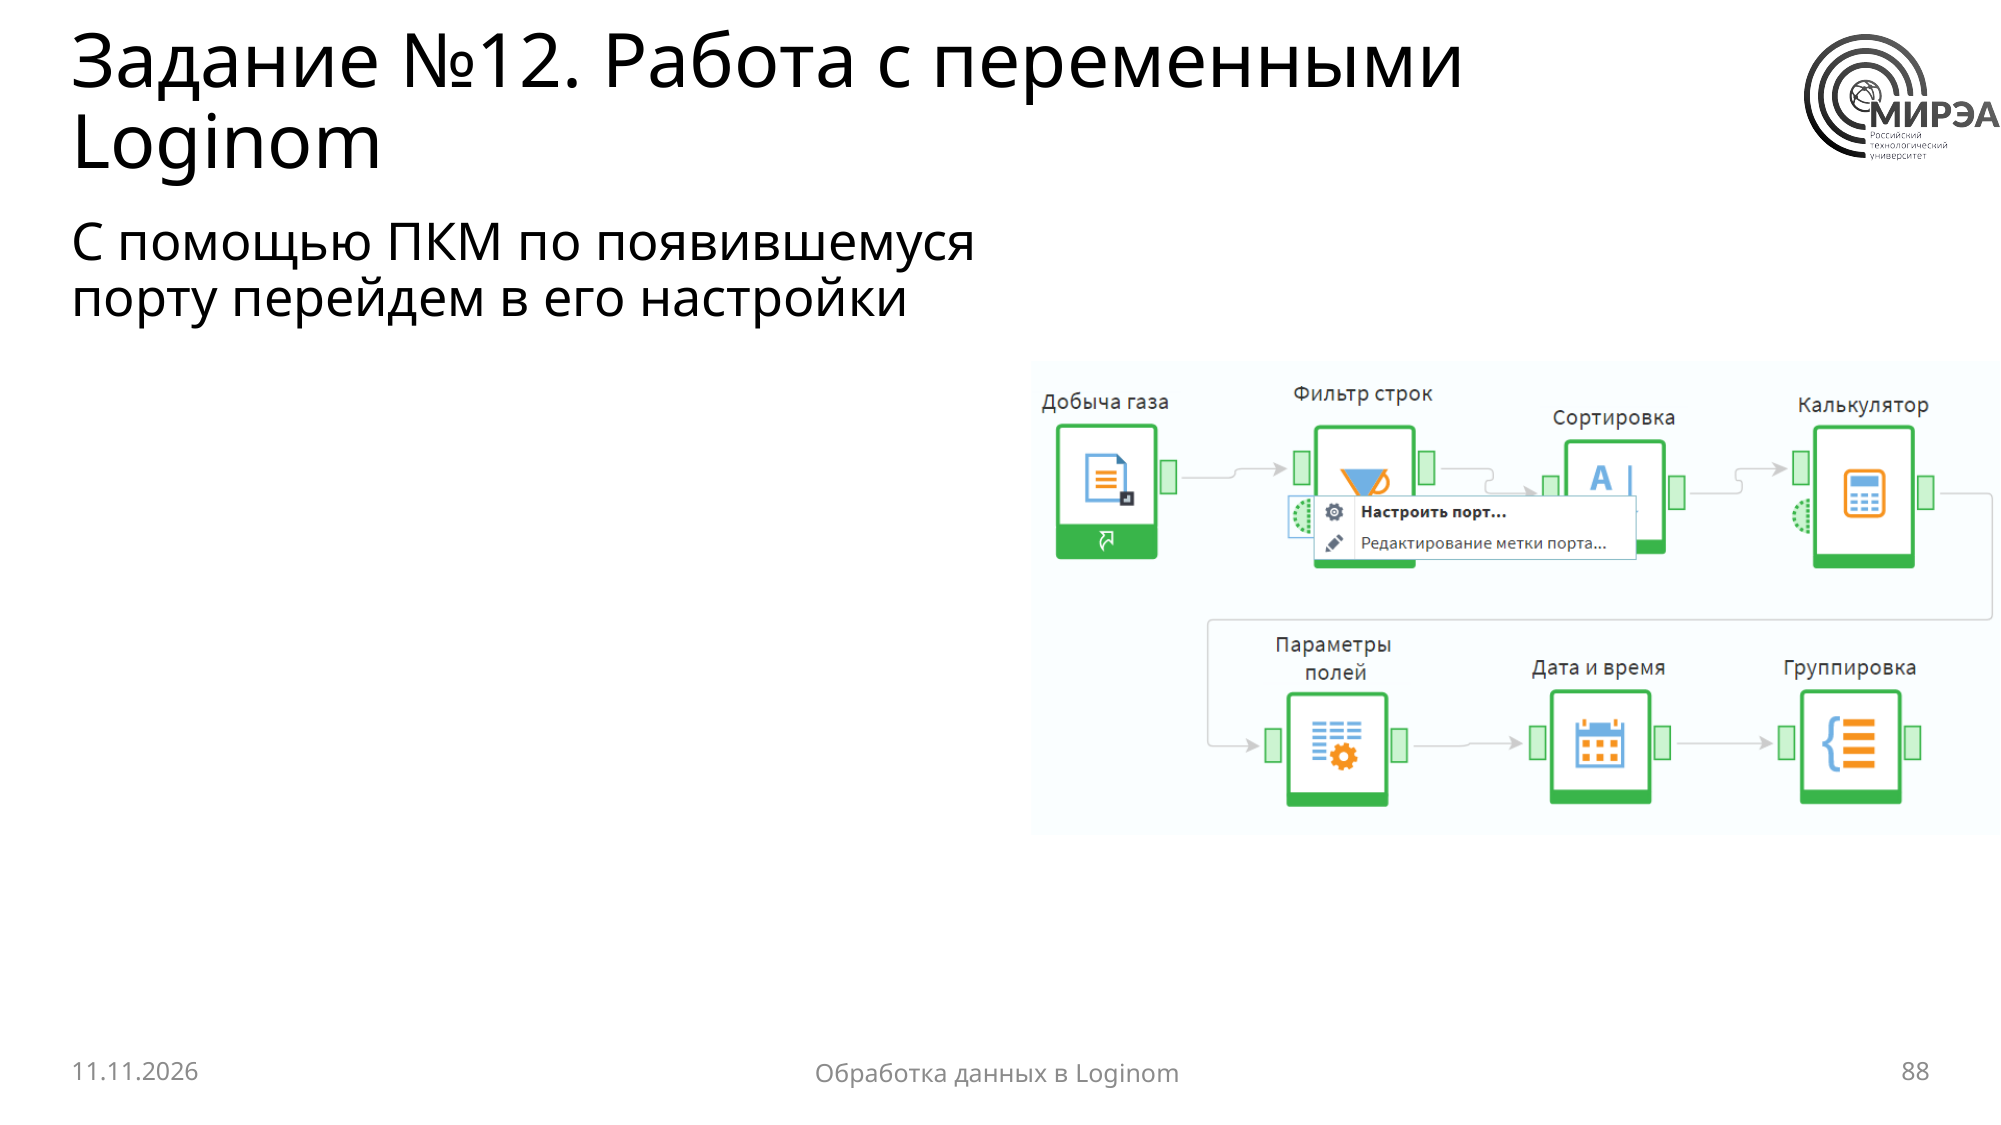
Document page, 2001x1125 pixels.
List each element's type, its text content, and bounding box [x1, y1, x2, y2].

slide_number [56, 1042, 507, 1103]
slide_number 88 [1494, 1042, 1945, 1103]
picture [1031, 361, 2000, 835]
title Задание №12. Работа с переменными Loginom [56, 22, 1792, 185]
picture [1804, 34, 2000, 161]
footer Обработка данных в Loginom [572, 1042, 1423, 1103]
list С помощью ПКМ по появившемуся порту перейдем в его настройки [56, 208, 1000, 1023]
